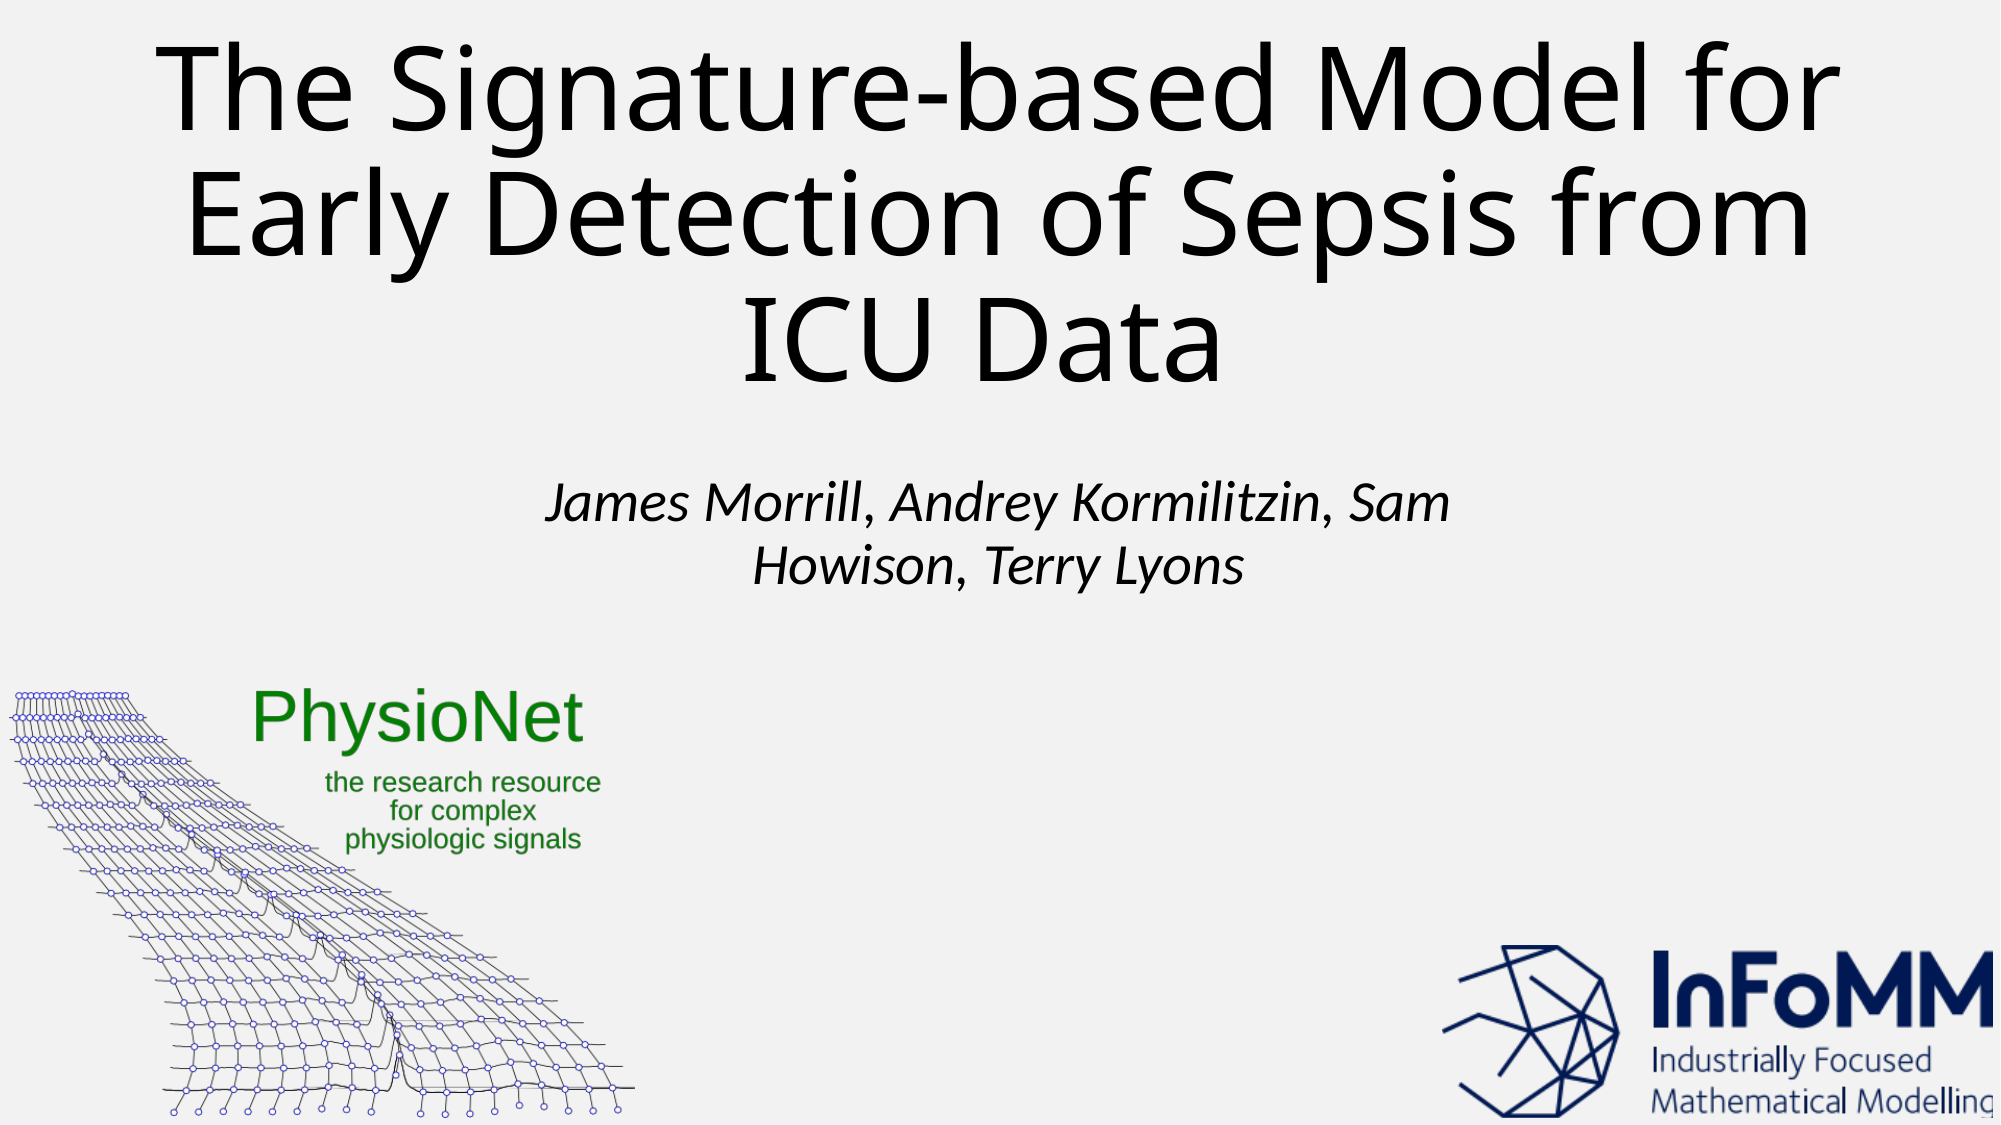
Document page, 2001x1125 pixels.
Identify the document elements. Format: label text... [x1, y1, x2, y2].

subtitle James Morrill, Andrey Kormilitzin, Sam Howison, Terry Lyons [426, 463, 1572, 736]
title The Signature-based Model for Early Detection of Sepsis from ICU Data [80, 22, 1918, 414]
picture [1441, 945, 1993, 1118]
picture [9, 688, 635, 1118]
